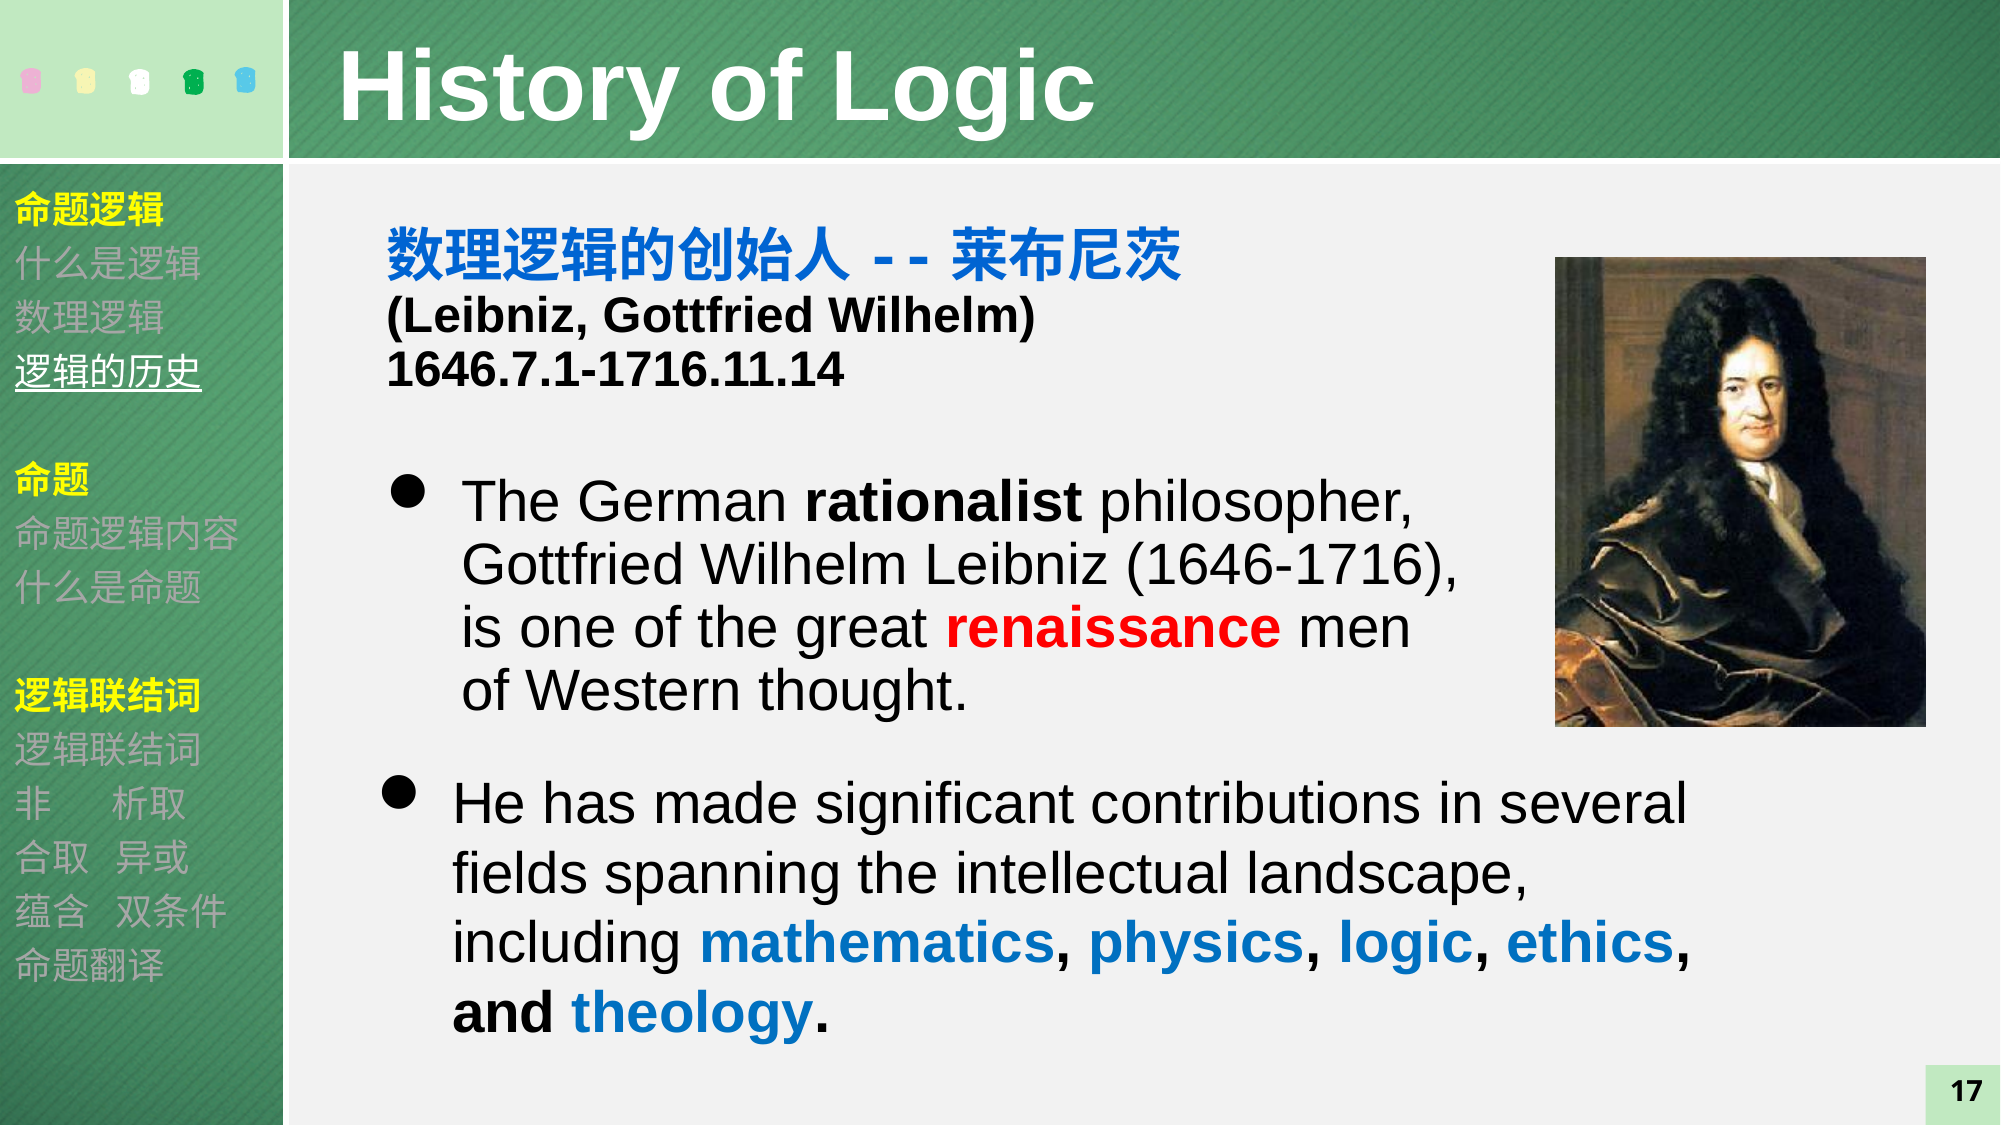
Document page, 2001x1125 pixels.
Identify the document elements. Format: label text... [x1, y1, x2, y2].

text_box History of Logic [322, 12, 1948, 148]
picture [1555, 257, 1926, 727]
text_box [19, 65, 258, 95]
text_box 命题逻辑 什么是逻辑 数理逻辑 逻辑的历史 命题 命题逻辑内容 什么是命题 逻辑联结词 逻辑联结词 非 析取 合取 异或 蕴含 双条件 命题翻译 [0, 170, 277, 995]
picture [0, 164, 283, 1125]
text_box He has made significant contributions in several fields spanning the intellectual landscape, including mathematics, physics, logic, ethics, and theology. [362, 757, 1733, 1052]
slide_number 17 [1925, 1065, 2000, 1125]
picture [289, 0, 2000, 158]
